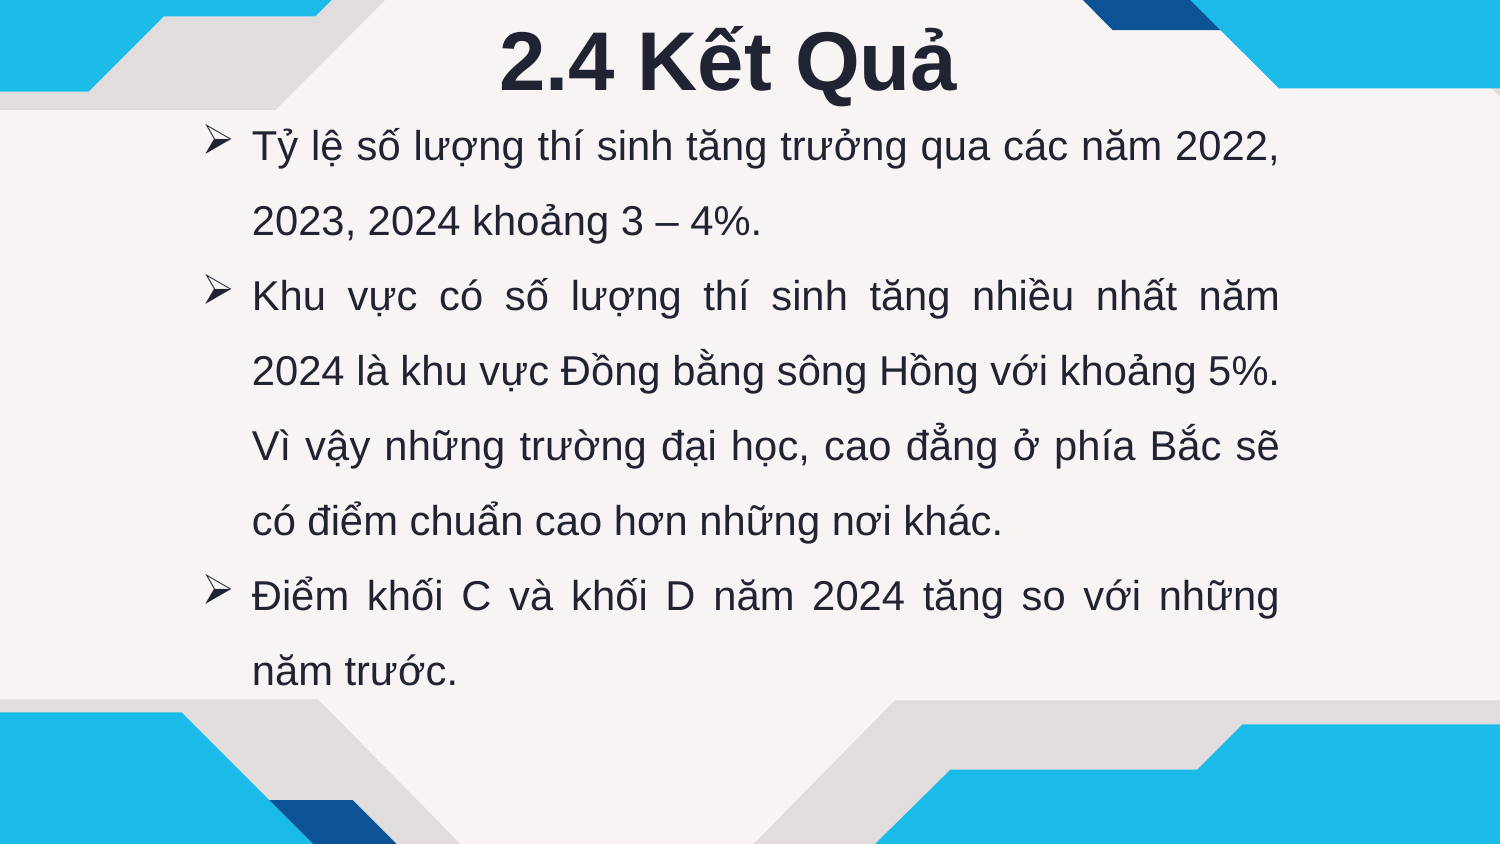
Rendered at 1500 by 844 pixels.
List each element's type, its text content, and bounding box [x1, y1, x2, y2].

subtitle Tỷ lệ số lượng thí sinh tăng trưởng qua các năm 2022, 2023, 2024 khoảng 3 – 4%. Khu vực có số lượng thí sinh tăng nhiều nhất năm 2024 là khu vực Đồng bằng sông Hồng với khoảng 5%. Vì vậy những trường đại học, cao đẳng ở phía Bắc sẽ có điểm chuẩn cao hơn những nơi khác. Điểm khối C và khối D năm 2024 tăng so với những năm trước. [161, 79, 1296, 161]
title 2.4 Kết Quả [484, 0, 1154, 79]
